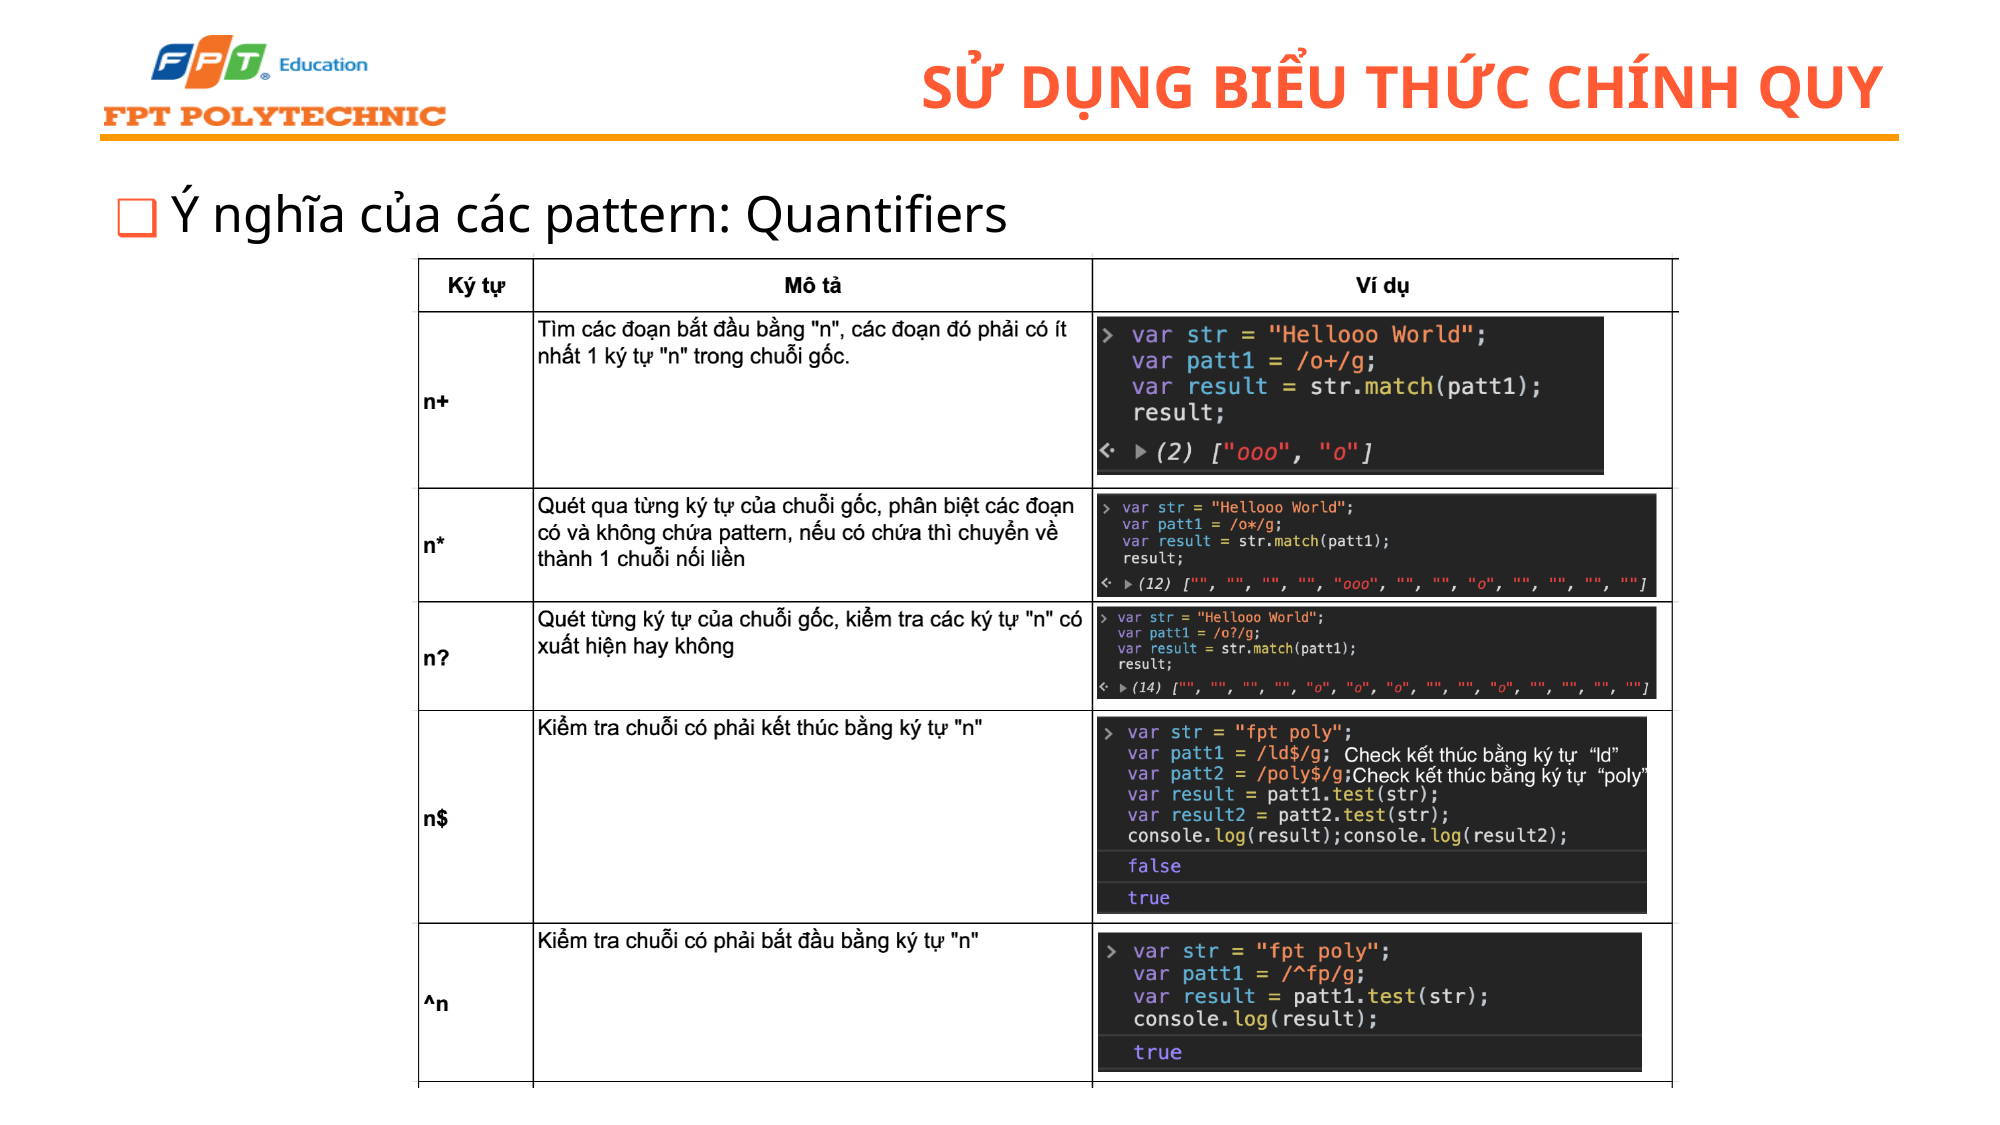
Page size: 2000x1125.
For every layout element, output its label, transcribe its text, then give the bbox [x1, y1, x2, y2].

picture [411, 253, 1679, 1088]
title Sử dụng Biểu thức chính quy [449, 45, 1900, 125]
picture [104, 35, 450, 126]
list Ý nghĩa của các pattern: Quantifiers [99, 174, 1900, 1038]
